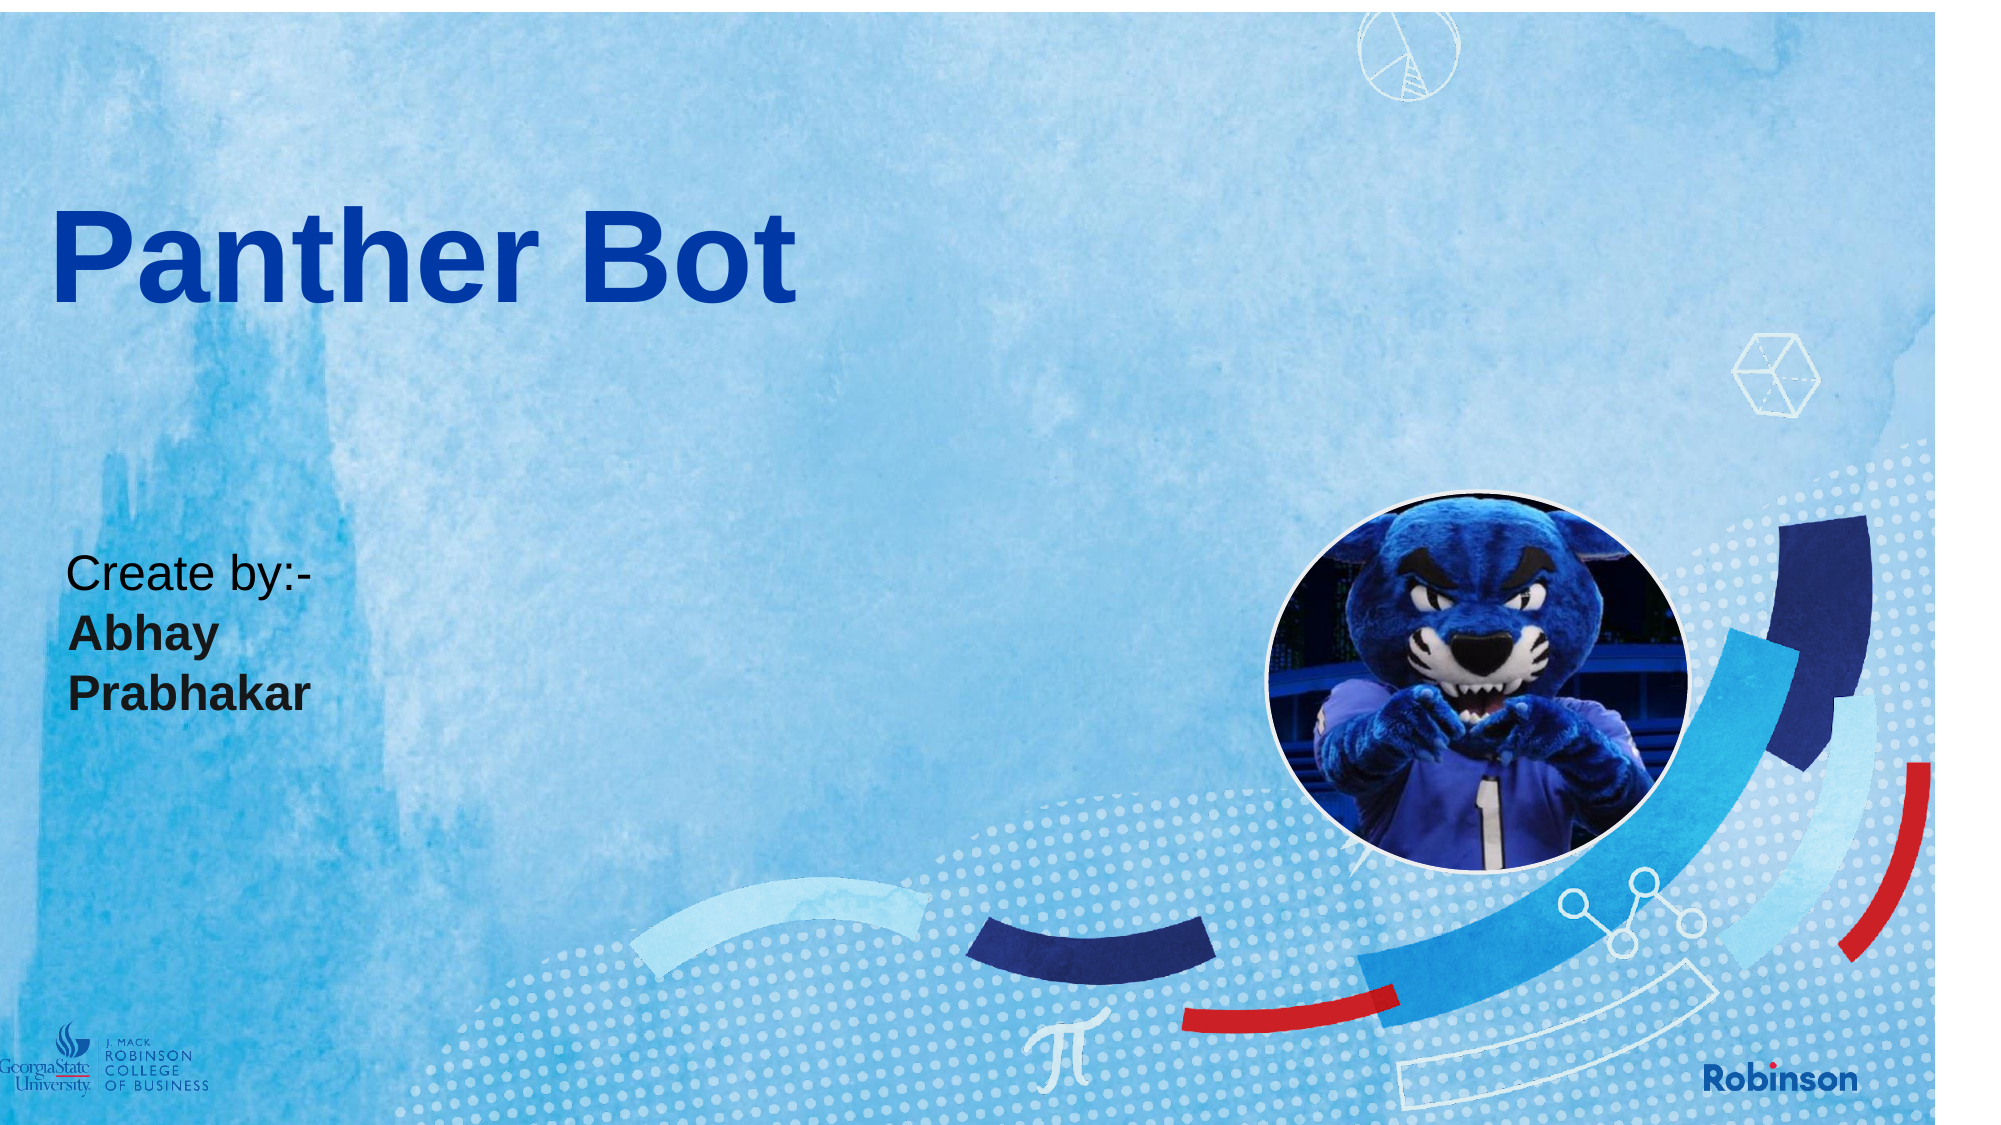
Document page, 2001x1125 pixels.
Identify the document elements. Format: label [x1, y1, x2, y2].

text_box [0, 12, 1935, 1125]
text_box [1264, 489, 1693, 875]
